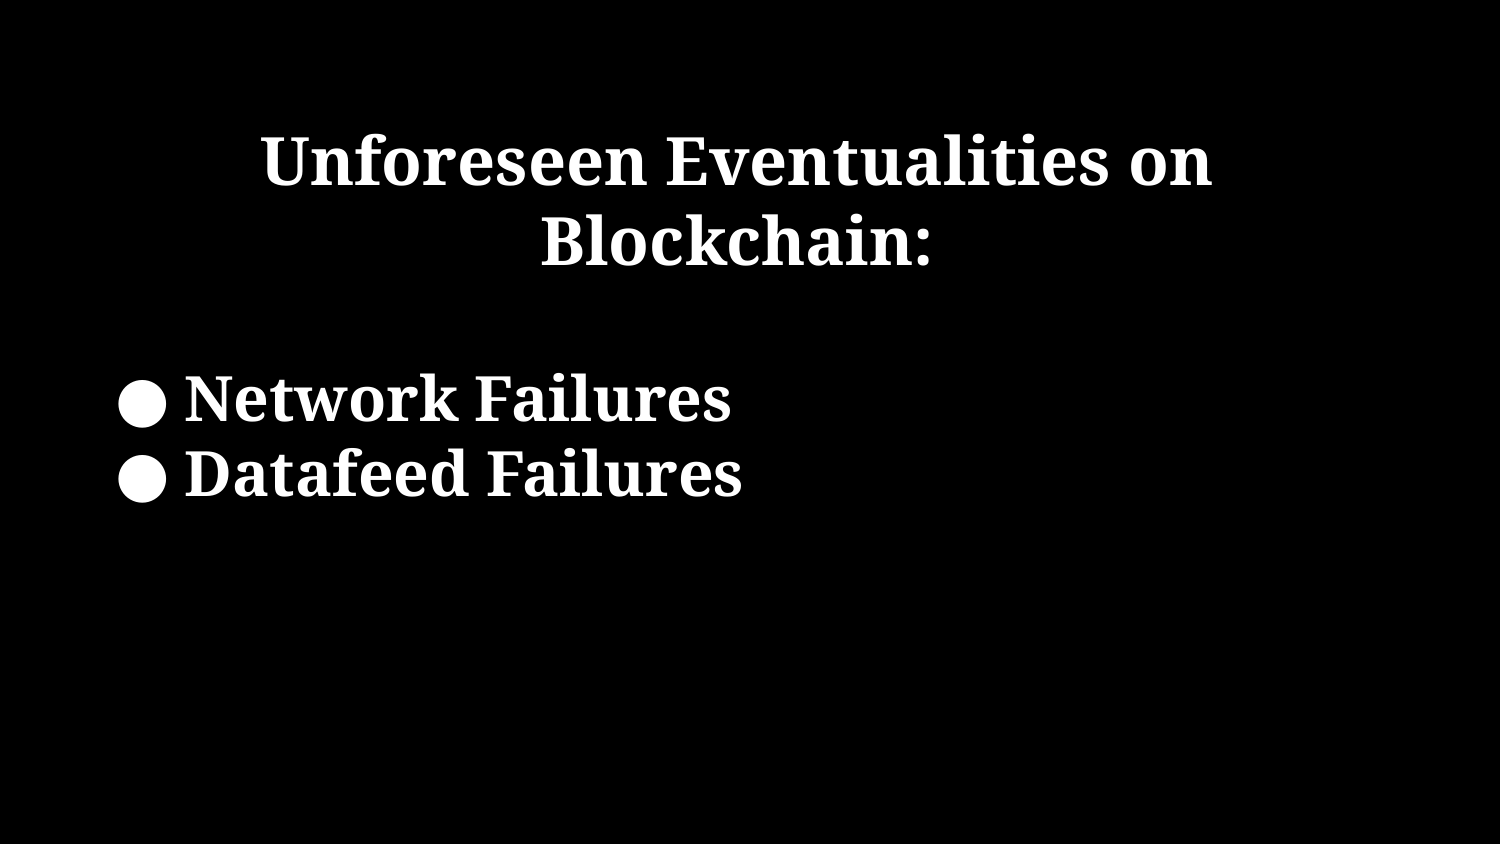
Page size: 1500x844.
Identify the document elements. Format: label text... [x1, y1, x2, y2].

text_box Unforeseen Eventualities on Blockchain: Network Failures Datafeed Failures [94, 103, 1381, 587]
